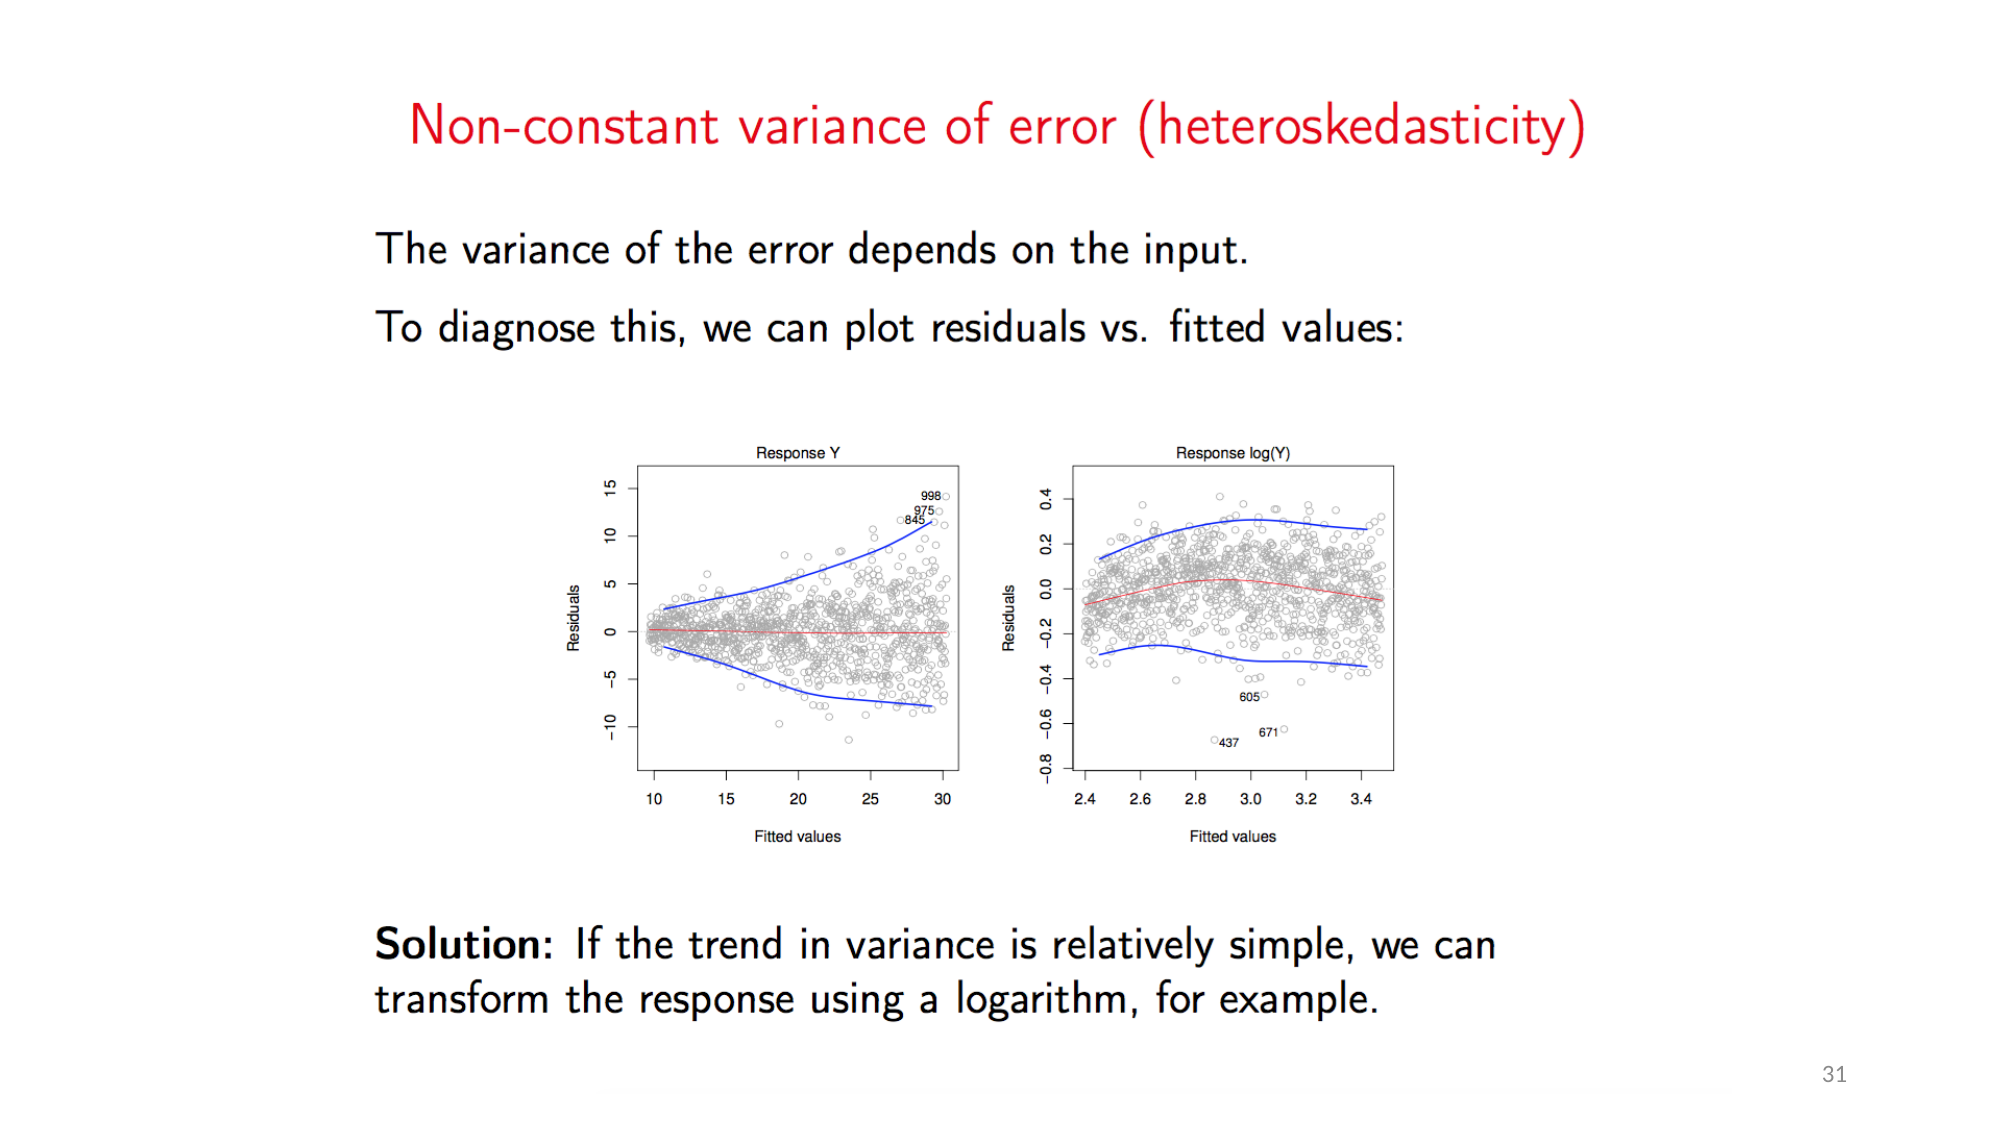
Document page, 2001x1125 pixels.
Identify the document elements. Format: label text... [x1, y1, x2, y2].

picture [266, 29, 1732, 1094]
slide_number 31 [1412, 1042, 1863, 1103]
